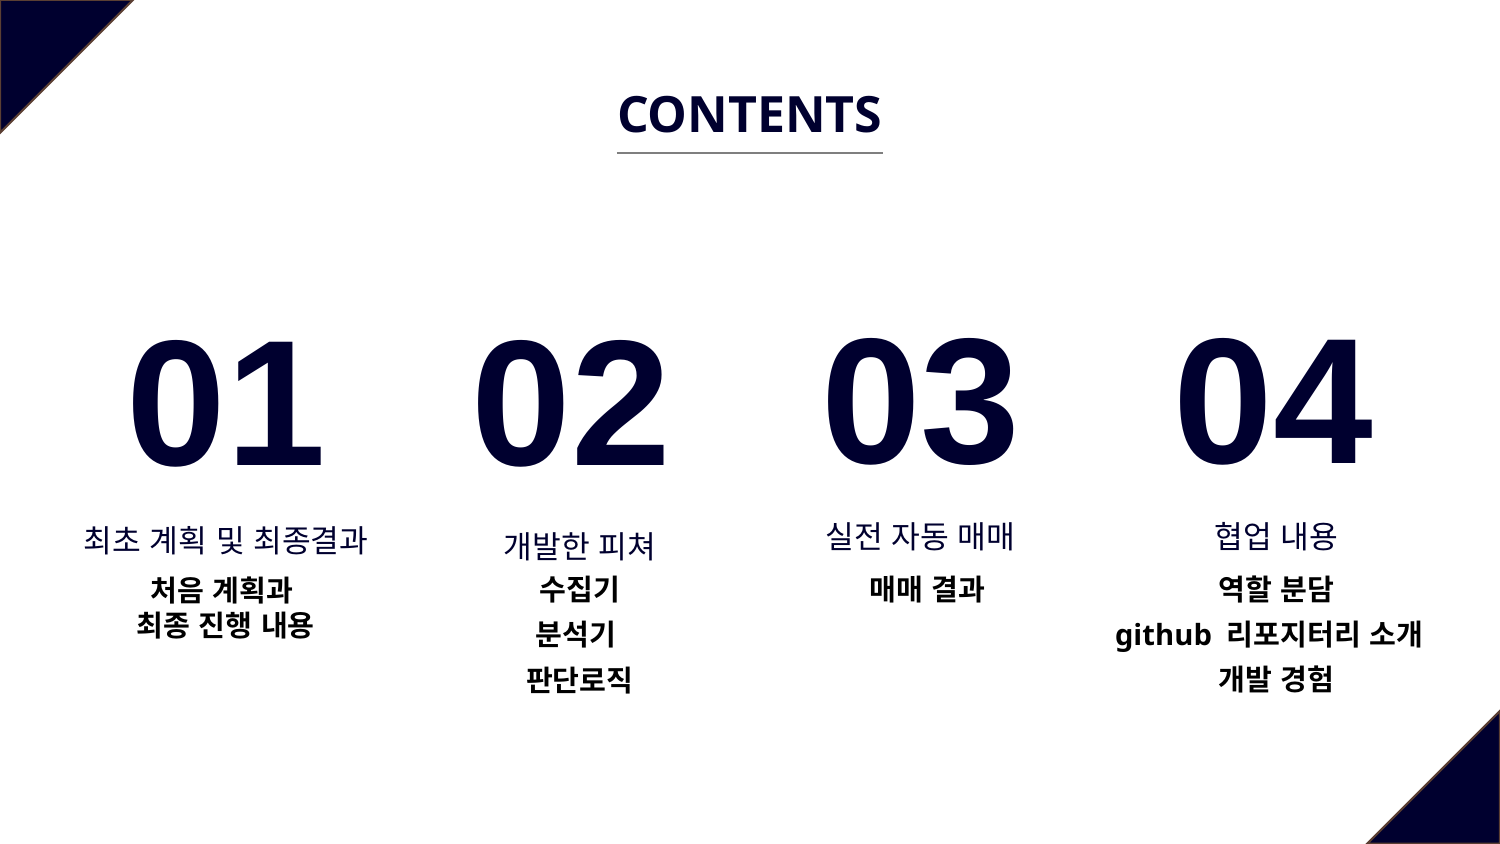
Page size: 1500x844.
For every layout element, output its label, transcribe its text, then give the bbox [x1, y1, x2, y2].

text_box 수집기 [501, 565, 659, 610]
text_box 개발한 피쳐 [444, 507, 716, 566]
text_box 03 [797, 278, 1045, 505]
text_box 02 [447, 280, 696, 507]
text_box 분석기 [501, 610, 659, 656]
text_box CONTENTS [598, 77, 902, 149]
text_box 04 [1149, 278, 1398, 505]
text_box 판단로직 [501, 656, 659, 702]
text_box 최초 계획 및 최종결과 [62, 515, 390, 566]
text_box 01 [102, 280, 351, 507]
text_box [1078, 507, 1468, 702]
text_box 처음 계획과 최종 진행 내용 [16, 566, 436, 671]
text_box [784, 507, 1057, 611]
